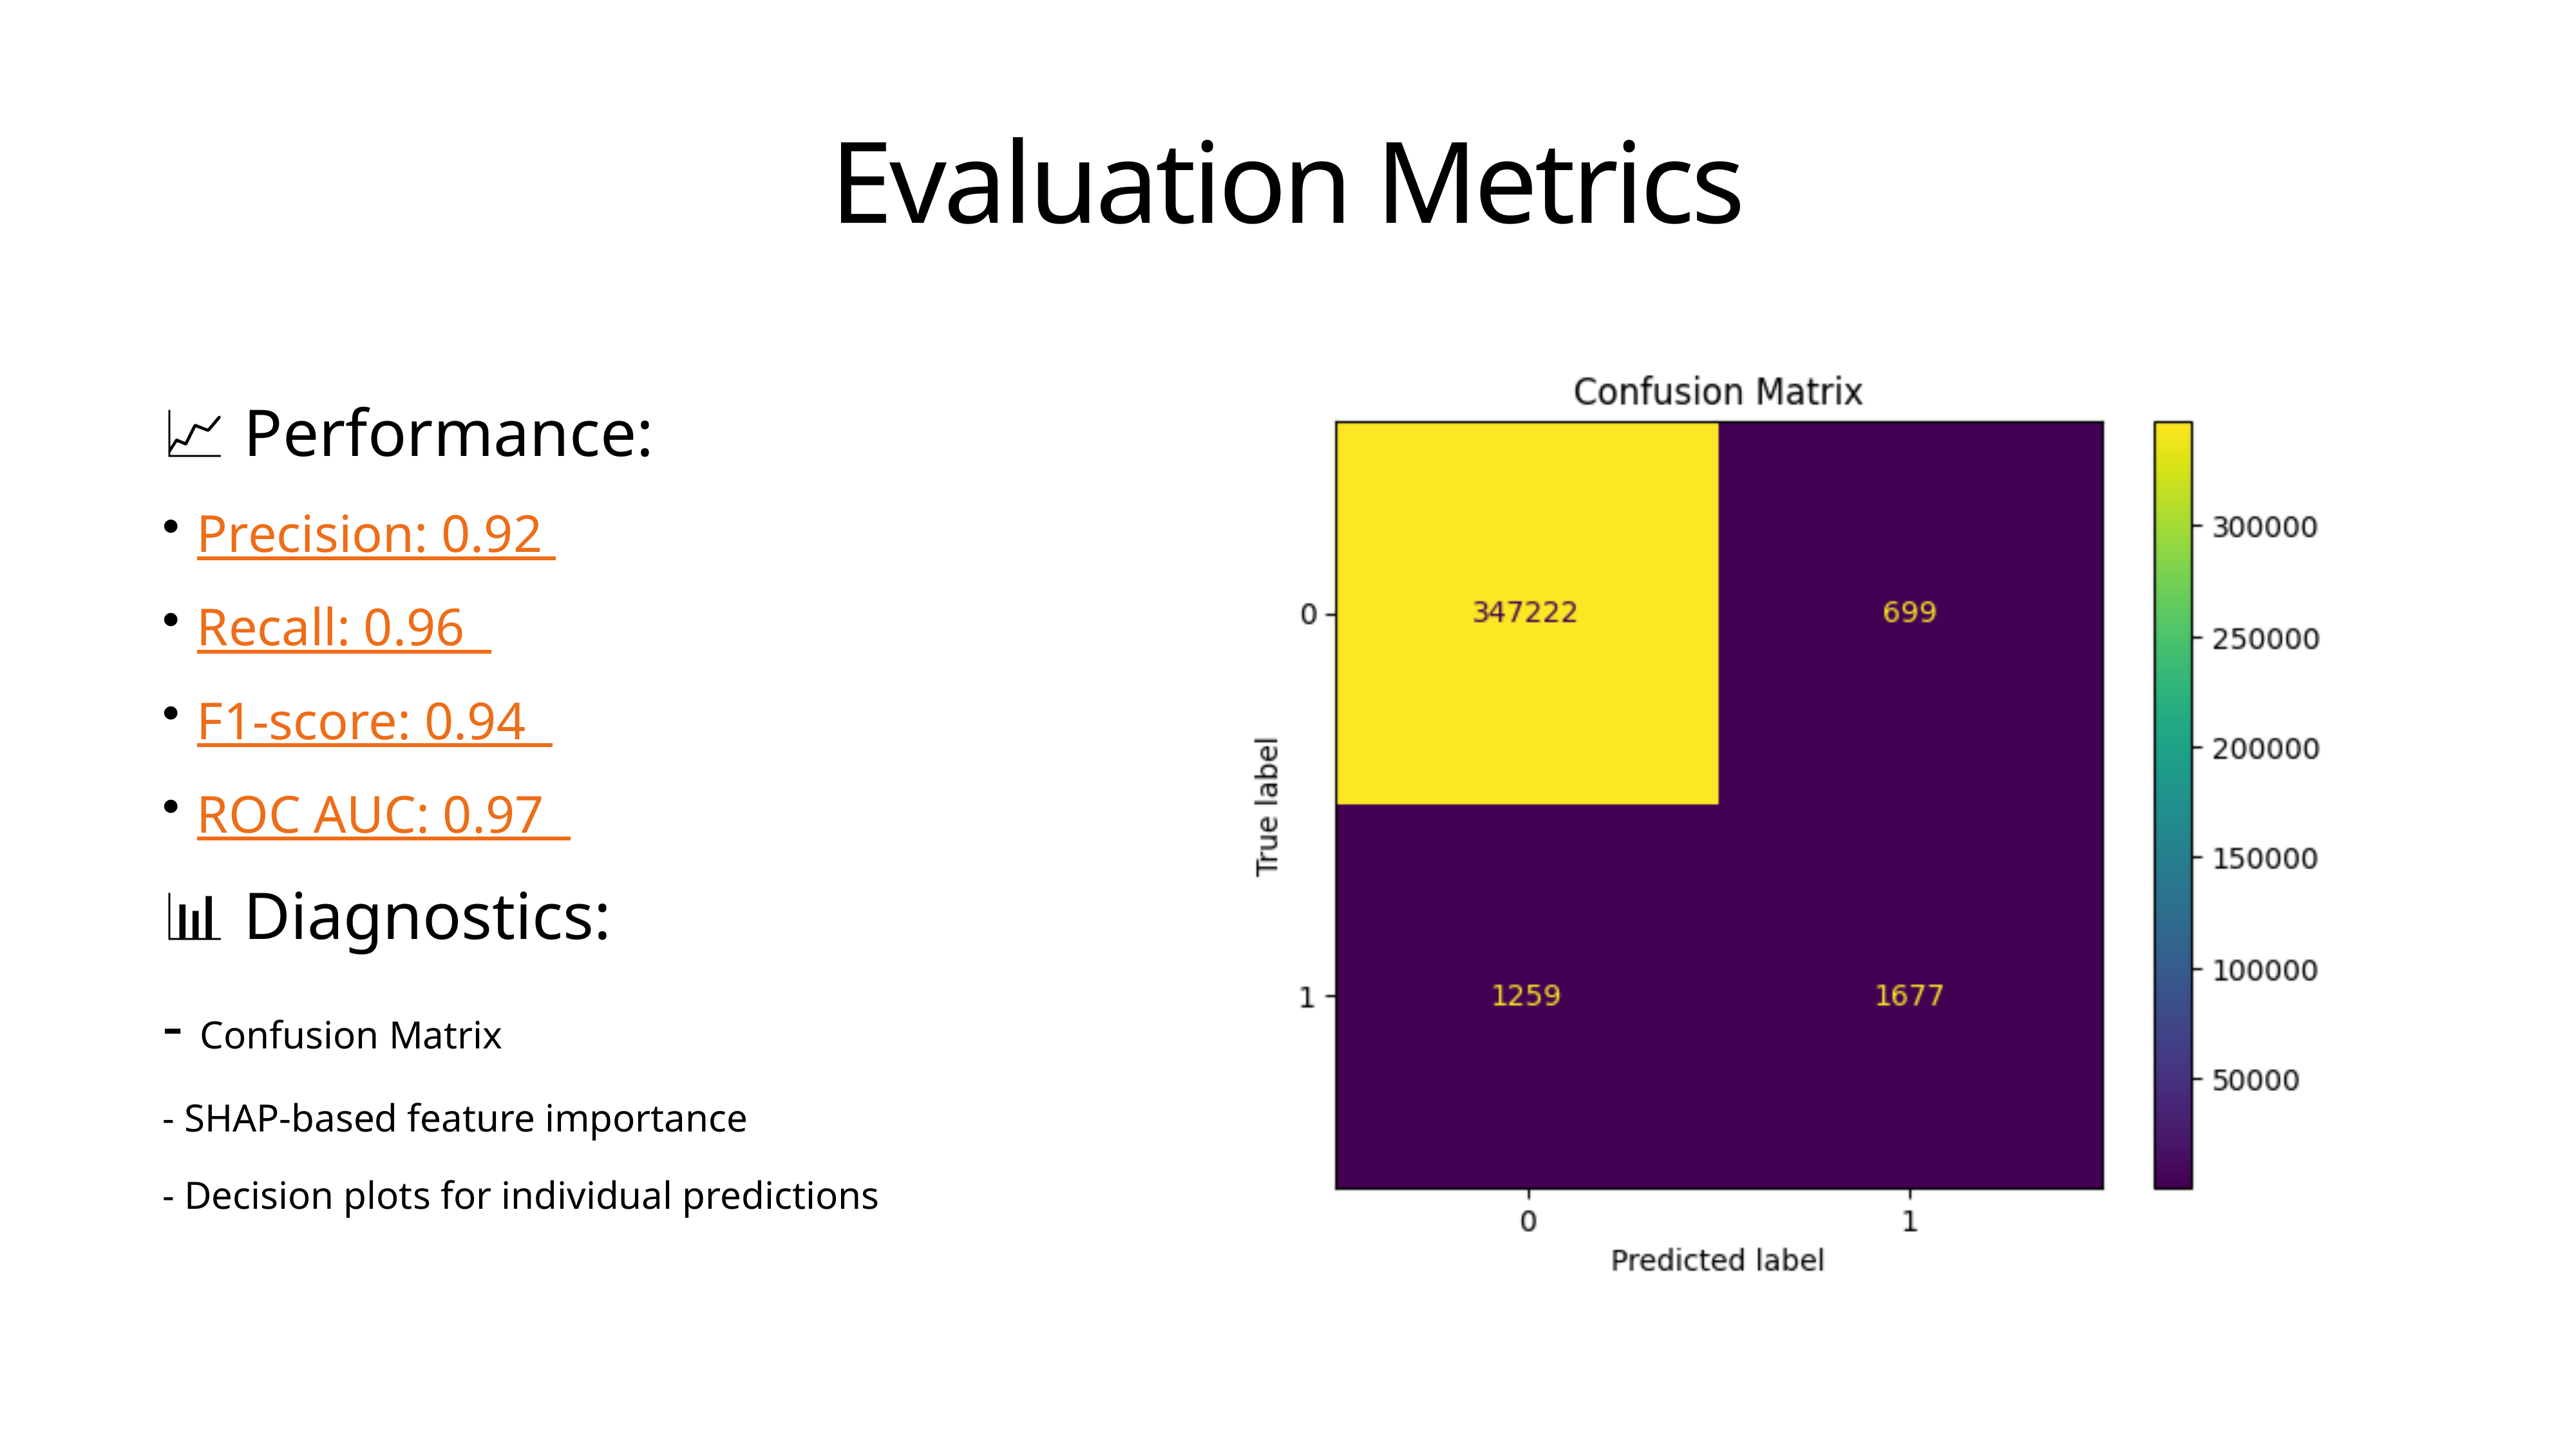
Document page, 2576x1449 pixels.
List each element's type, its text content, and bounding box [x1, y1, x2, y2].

text_box 📈 Performance: Precision: 0.92 Recall: 0.96 F1-score: 0.94 ROC AUC: 0.97 📊 Diagnostics: - Confusion Matrix - SHAP-based feature importance - Decision plots for individual predictions [157, 386, 885, 1222]
title Evaluation Metrics [133, 85, 2443, 251]
picture [1236, 355, 2341, 1299]
